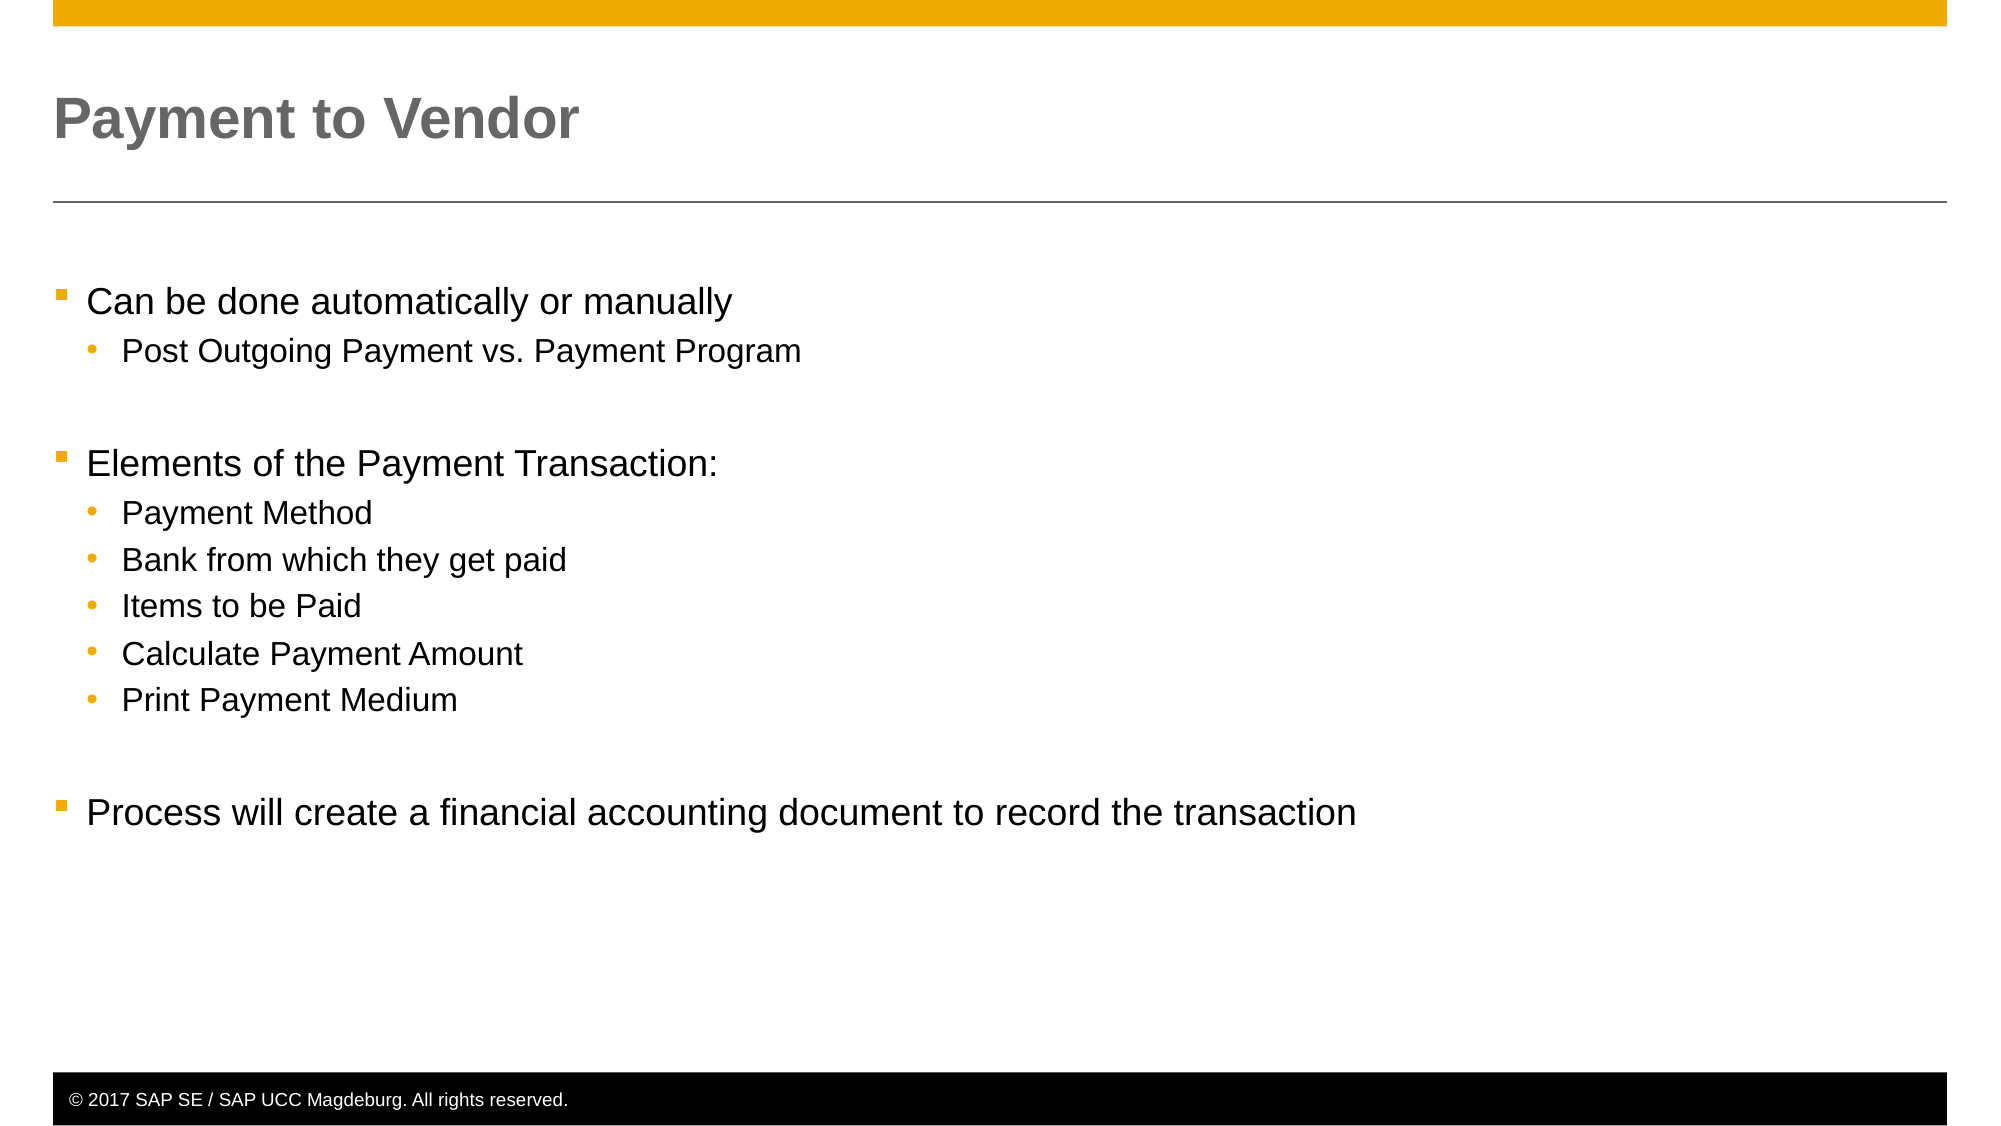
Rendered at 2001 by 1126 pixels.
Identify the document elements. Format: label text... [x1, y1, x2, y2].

list Can be done automatically or manually Post Outgoing Payment vs. Payment Program Elements of the Payment Transaction: Payment Method Bank from which they get paid Items to be Paid Calculate Payment Amount Print Payment Medium Process will create a financial accounting document to record the transaction [53, 277, 1947, 998]
title Payment to Vendor [53, 53, 1947, 178]
